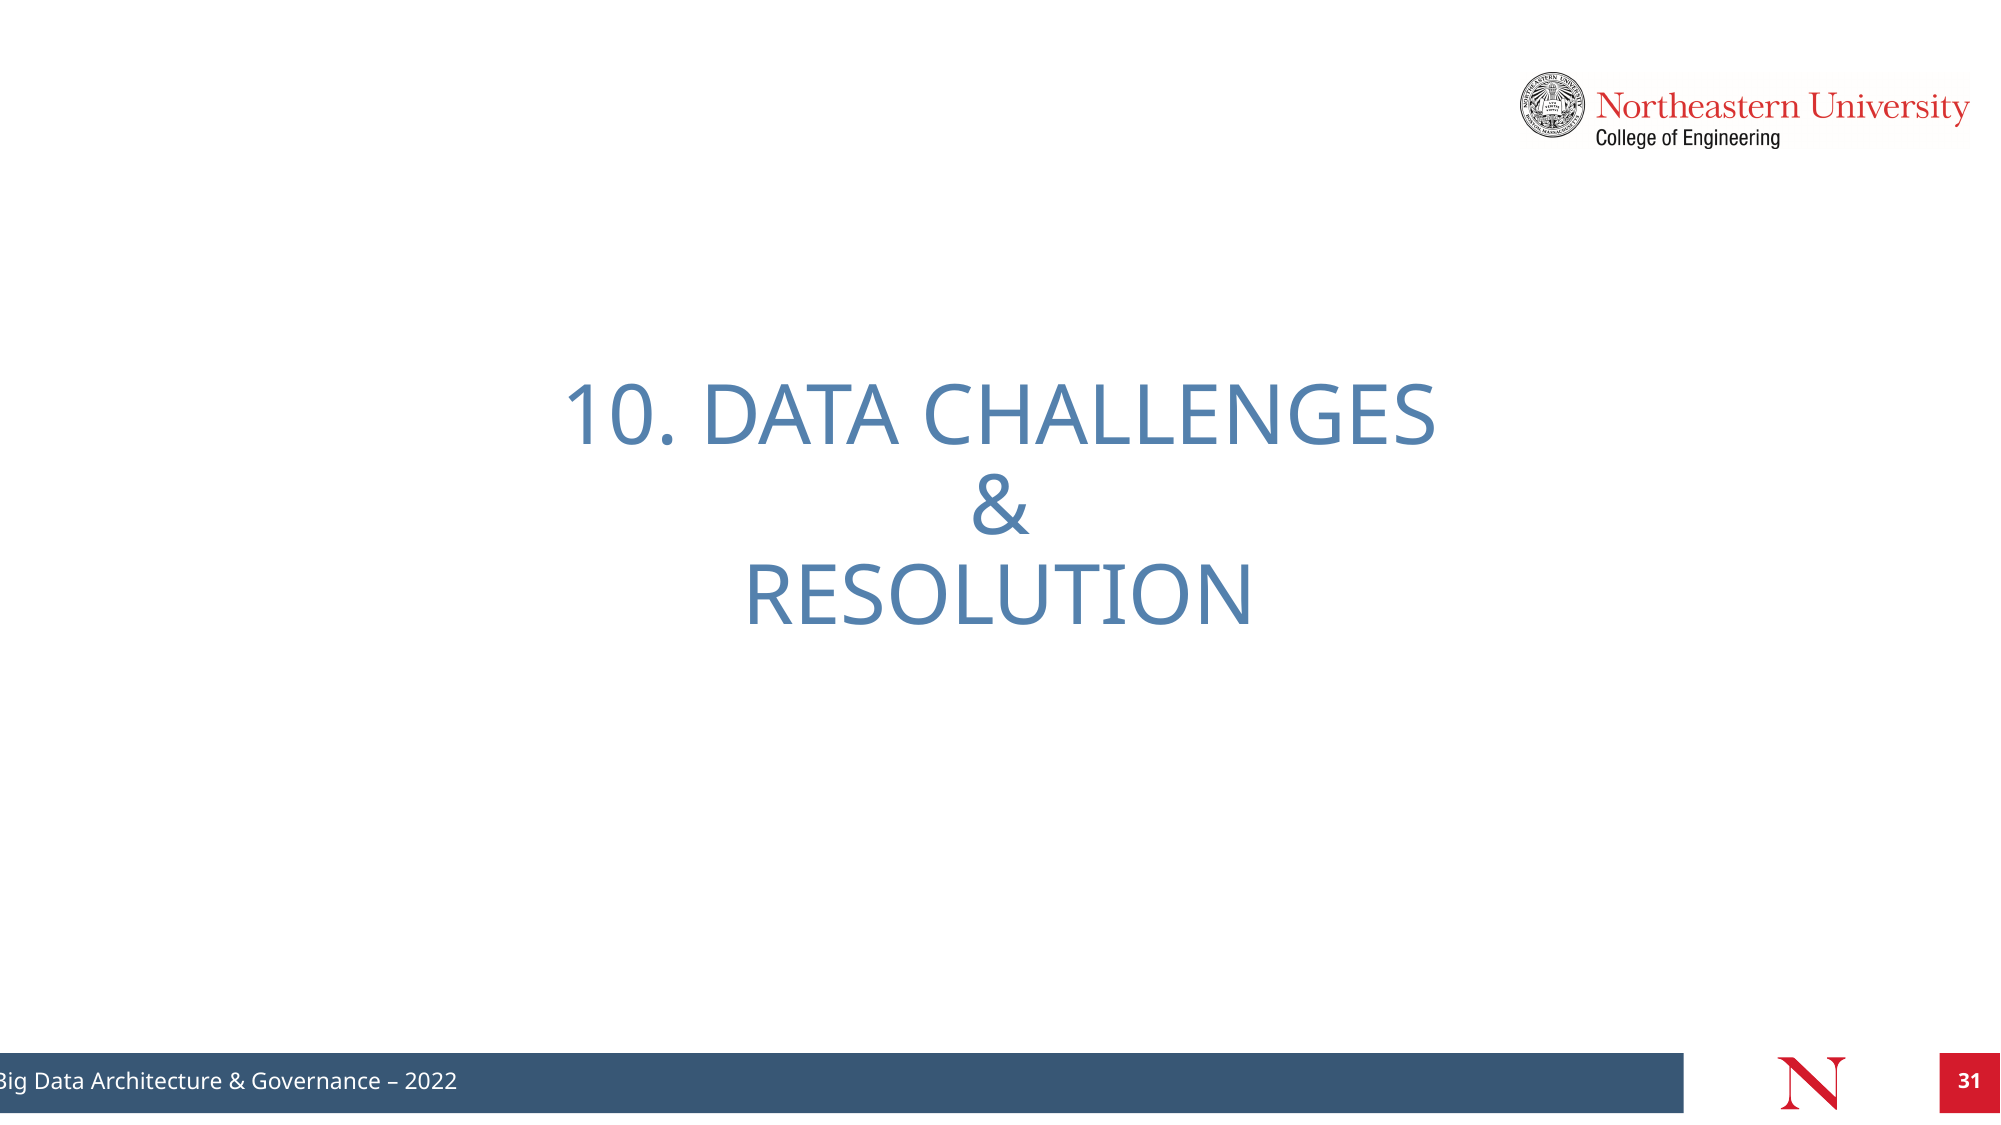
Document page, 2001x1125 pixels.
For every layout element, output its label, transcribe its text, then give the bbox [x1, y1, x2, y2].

picture [1766, 1038, 1857, 1125]
title 10. Data Challenges & Resolution [137, 372, 1863, 646]
picture [1520, 72, 1970, 149]
